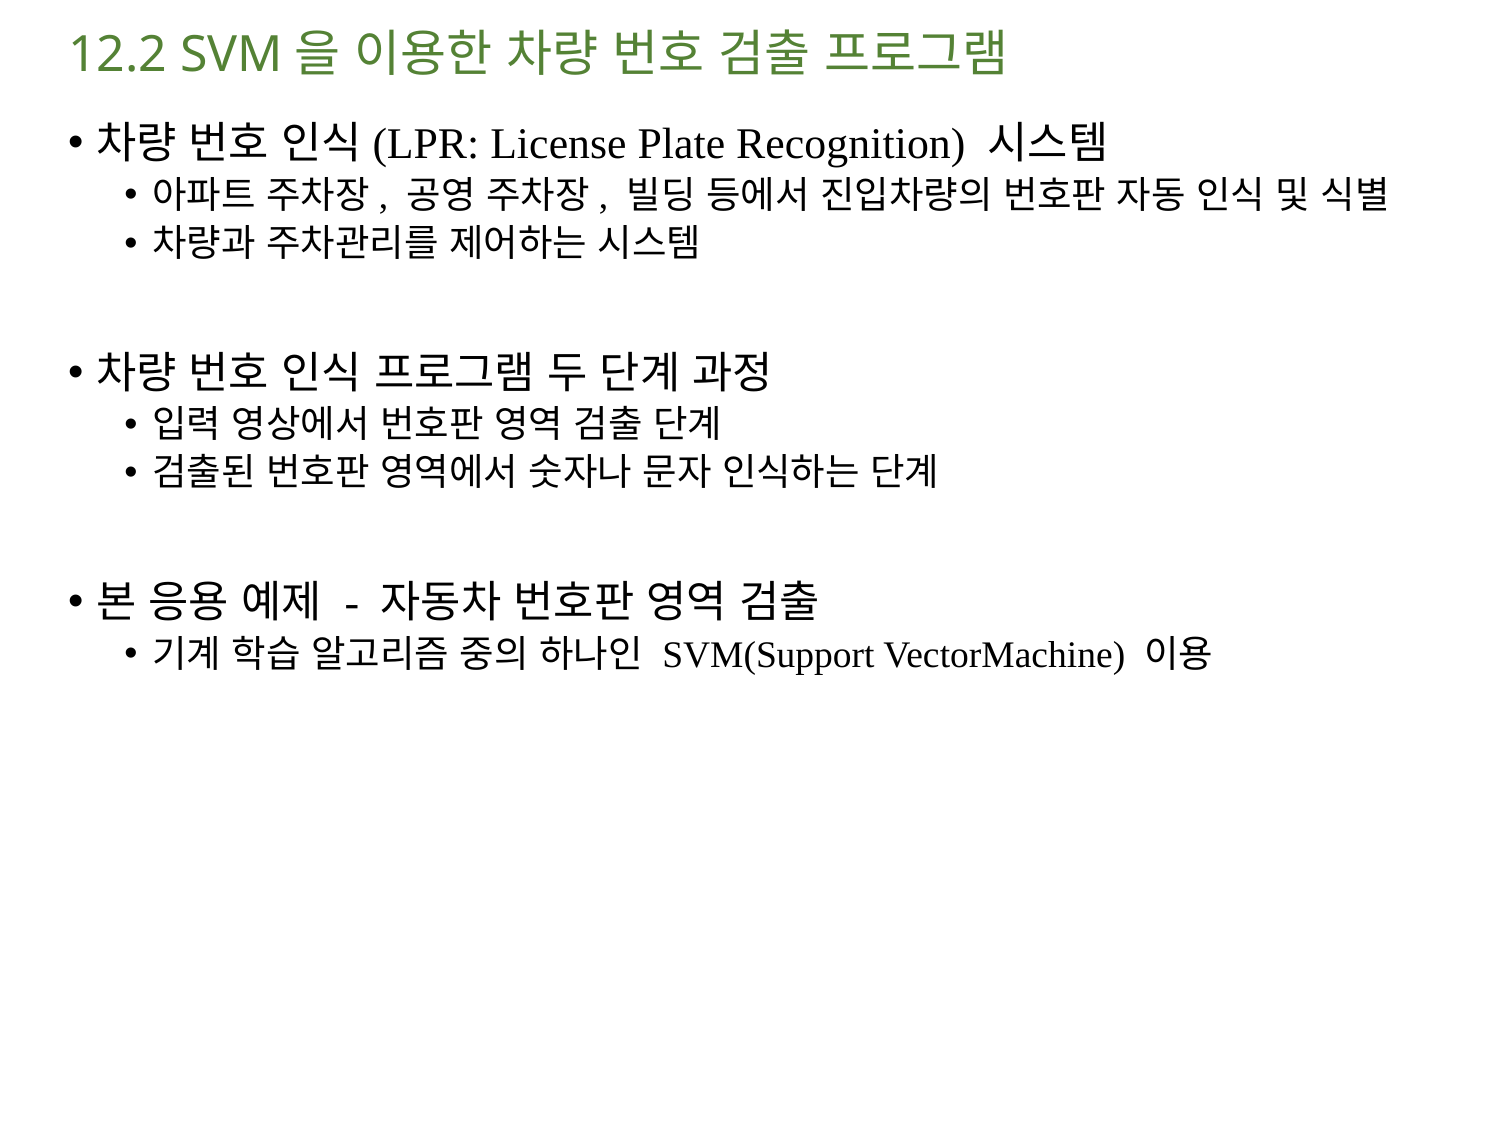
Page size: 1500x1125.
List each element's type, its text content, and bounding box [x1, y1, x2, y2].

list 차량 번호 인식(LPR: License Plate Recognition) 시스템 아파트 주차장, 공영 주차장, 빌딩 등에서 진입차량의 번호판 자동 인식 및 식별 차량과 주차관리를 제어하는 시스템 차량 번호 인식 프로그램 두 단계 과정 입력 영상에서 번호판 영역 검출 단계 검출된 번호판 영역에서 숫자나 문자 인식하는 단계 본 응용 예제 - 자동차 번호판 영역 검출 기계 학습 알고리즘 중의 하나인 SVM(Support VectorMachine) 이용 [53, 113, 1459, 1102]
title 12.2 SVM을 이용한 차량 번호 검출 프로그램 [53, 4, 1459, 107]
